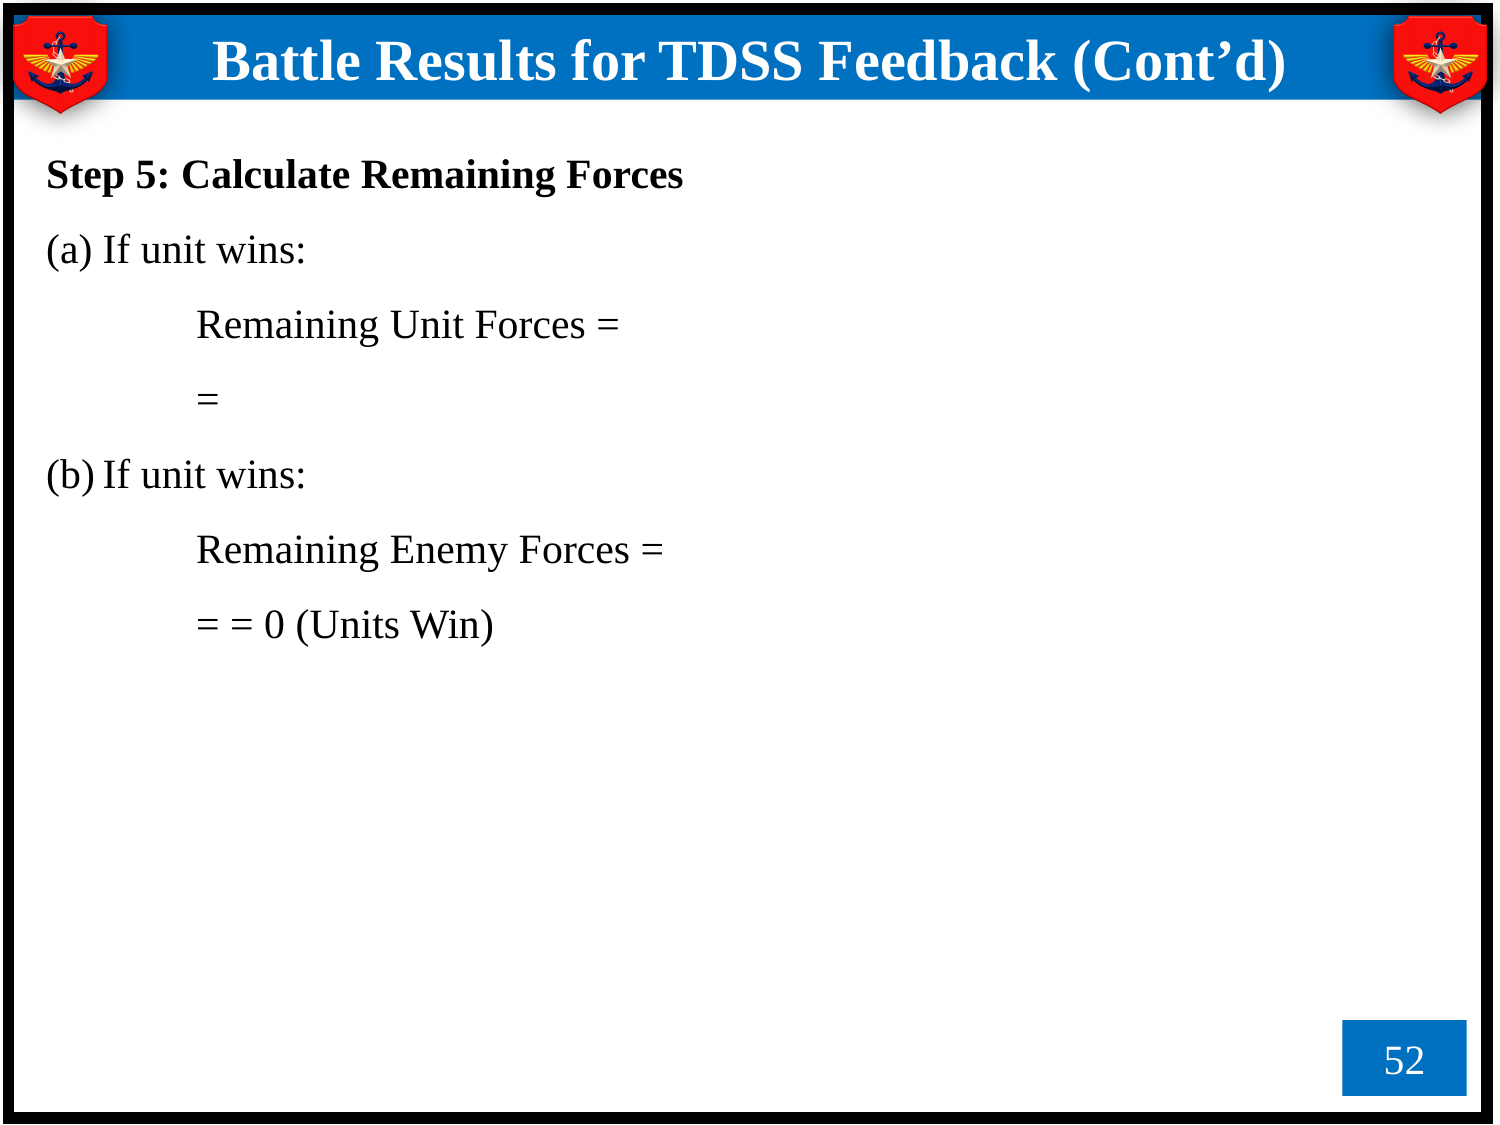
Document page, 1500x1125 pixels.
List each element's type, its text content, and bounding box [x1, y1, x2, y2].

picture [12, 16, 107, 114]
slide_number 52 [1342, 1020, 1467, 1096]
text_box [7, 8, 1488, 1119]
picture [1393, 16, 1487, 114]
